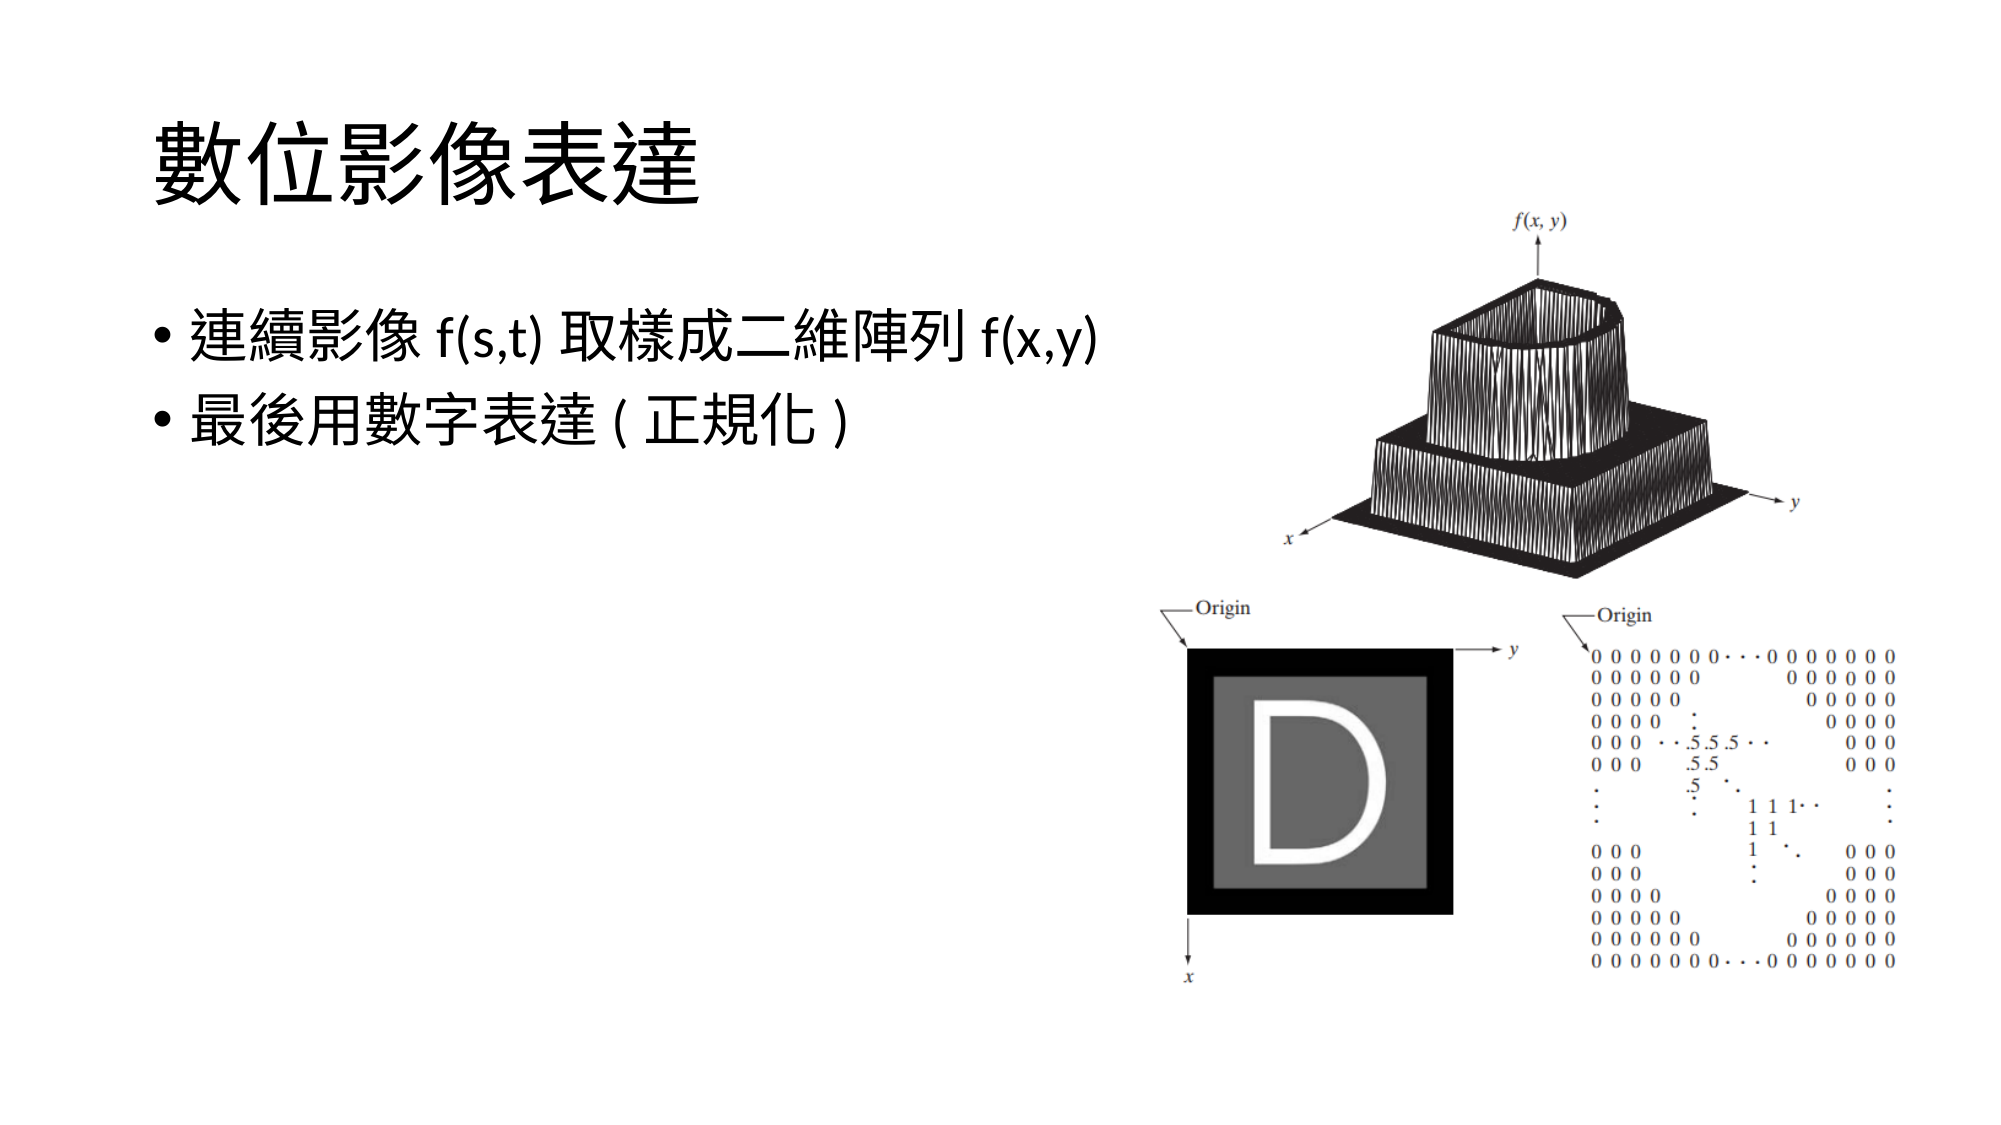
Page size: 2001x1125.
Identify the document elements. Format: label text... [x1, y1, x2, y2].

picture [1121, 202, 1927, 991]
list 連續影像f(s,t)取樣成二維陣列f(x,y)， 最後用數字表達(正規化) [137, 299, 1863, 1014]
title 數位影像表達 [137, 59, 1863, 278]
